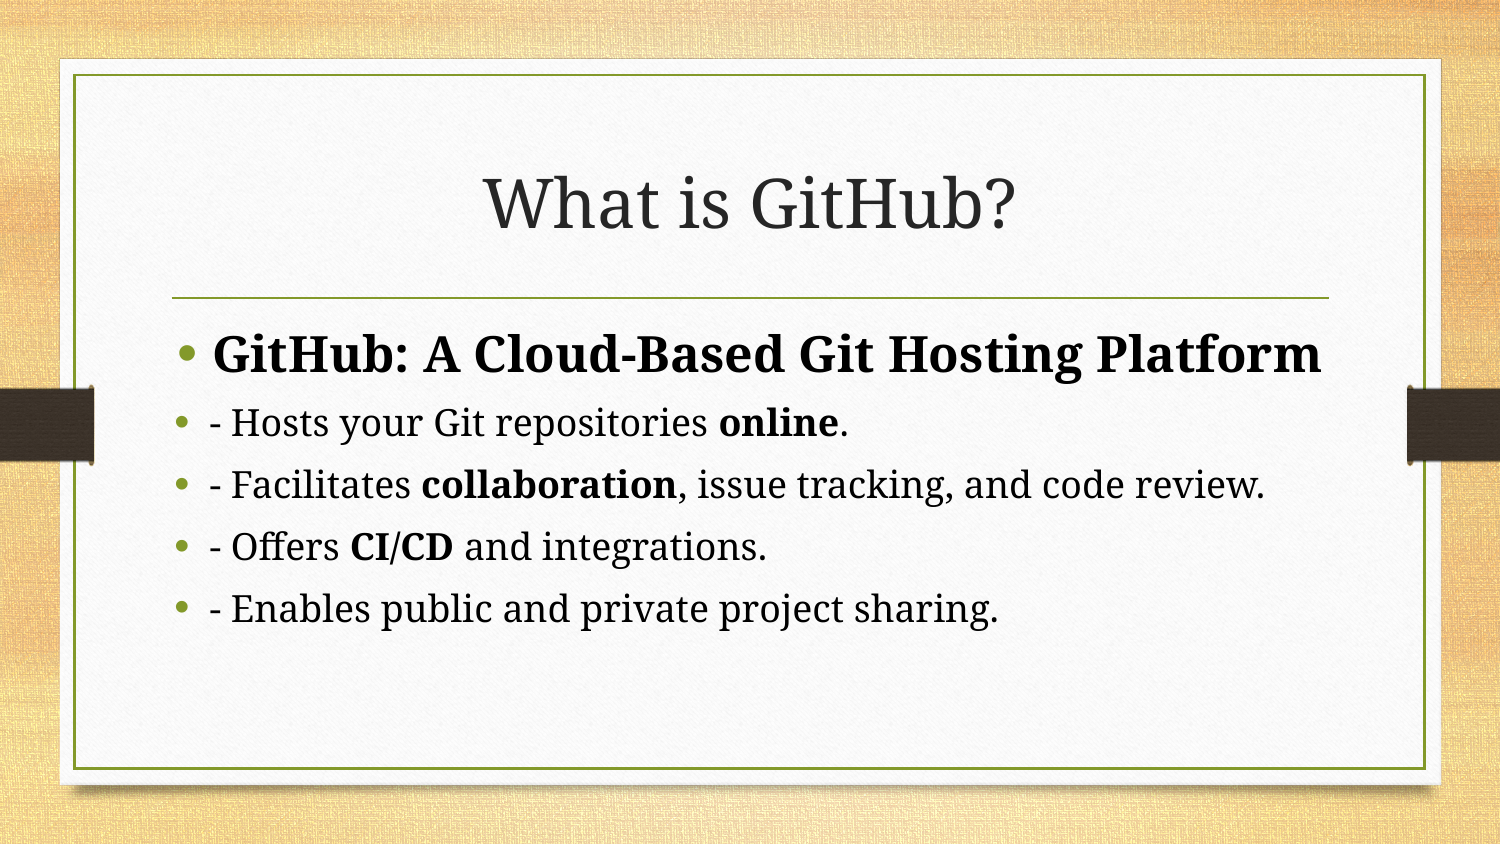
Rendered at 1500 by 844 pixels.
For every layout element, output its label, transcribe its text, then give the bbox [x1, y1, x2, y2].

picture [0, 0, 1500, 844]
title What is GitHub? [159, 120, 1341, 282]
list GitHub: A Cloud-Based Git Hosting Platform - Hosts your Git repositories online. - Facilitates collaboration, issue tracking, and code review. - Offers CI/CD and integrations. - Enables public and private project sharing. [159, 314, 1341, 723]
